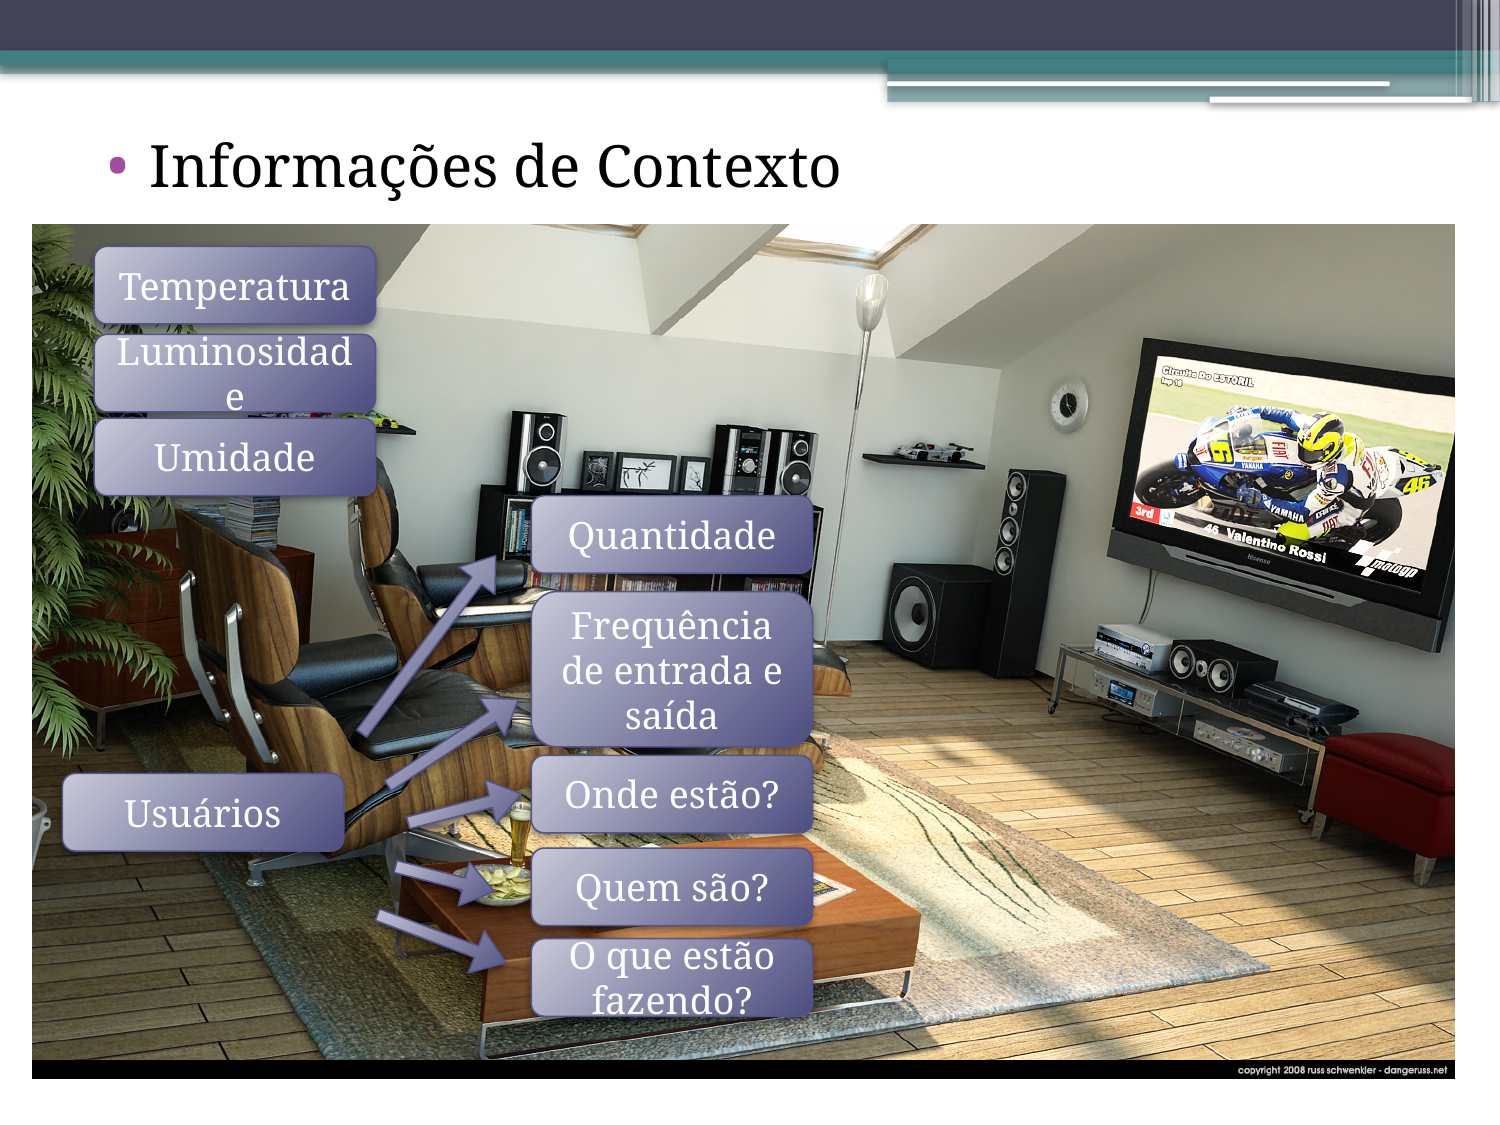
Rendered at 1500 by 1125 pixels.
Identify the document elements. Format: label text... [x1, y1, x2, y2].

picture [31, 224, 1455, 1079]
list Informações de Contexto [75, 122, 1425, 222]
